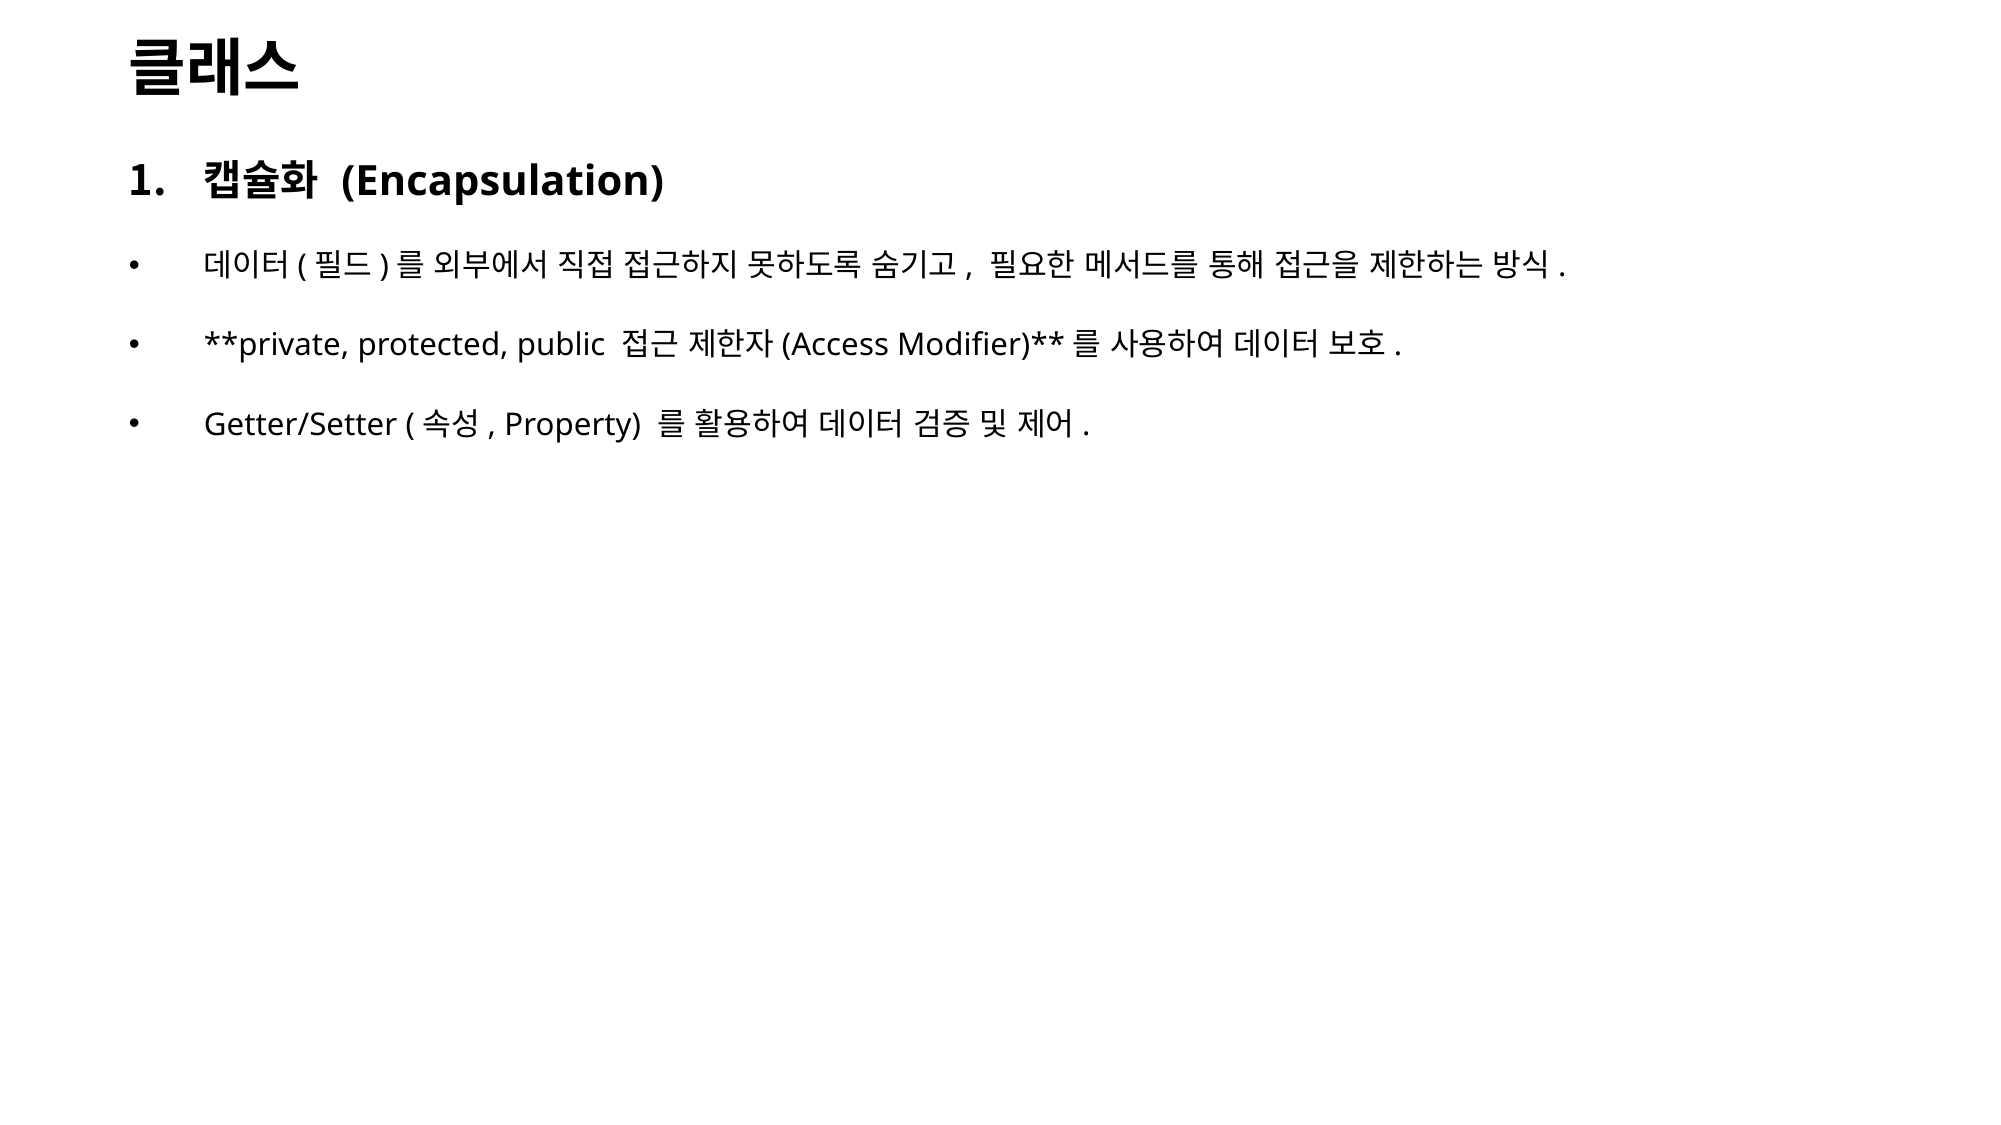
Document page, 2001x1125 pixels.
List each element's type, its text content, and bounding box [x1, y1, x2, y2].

text_box 클래스 [114, 20, 932, 111]
text_box 캡슐화 (Encapsulation) 데이터(필드)를 외부에서 직접 접근하지 못하도록 숨기고, 필요한 메서드를 통해 접근을 제한하는 방식. **private, protected, public 접근 제한자(Access Modifier)**를 사용하여 데이터 보호. Getter/Setter (속성, Property) 를 활용하여 데이터 검증 및 제어. [114, 146, 1965, 449]
